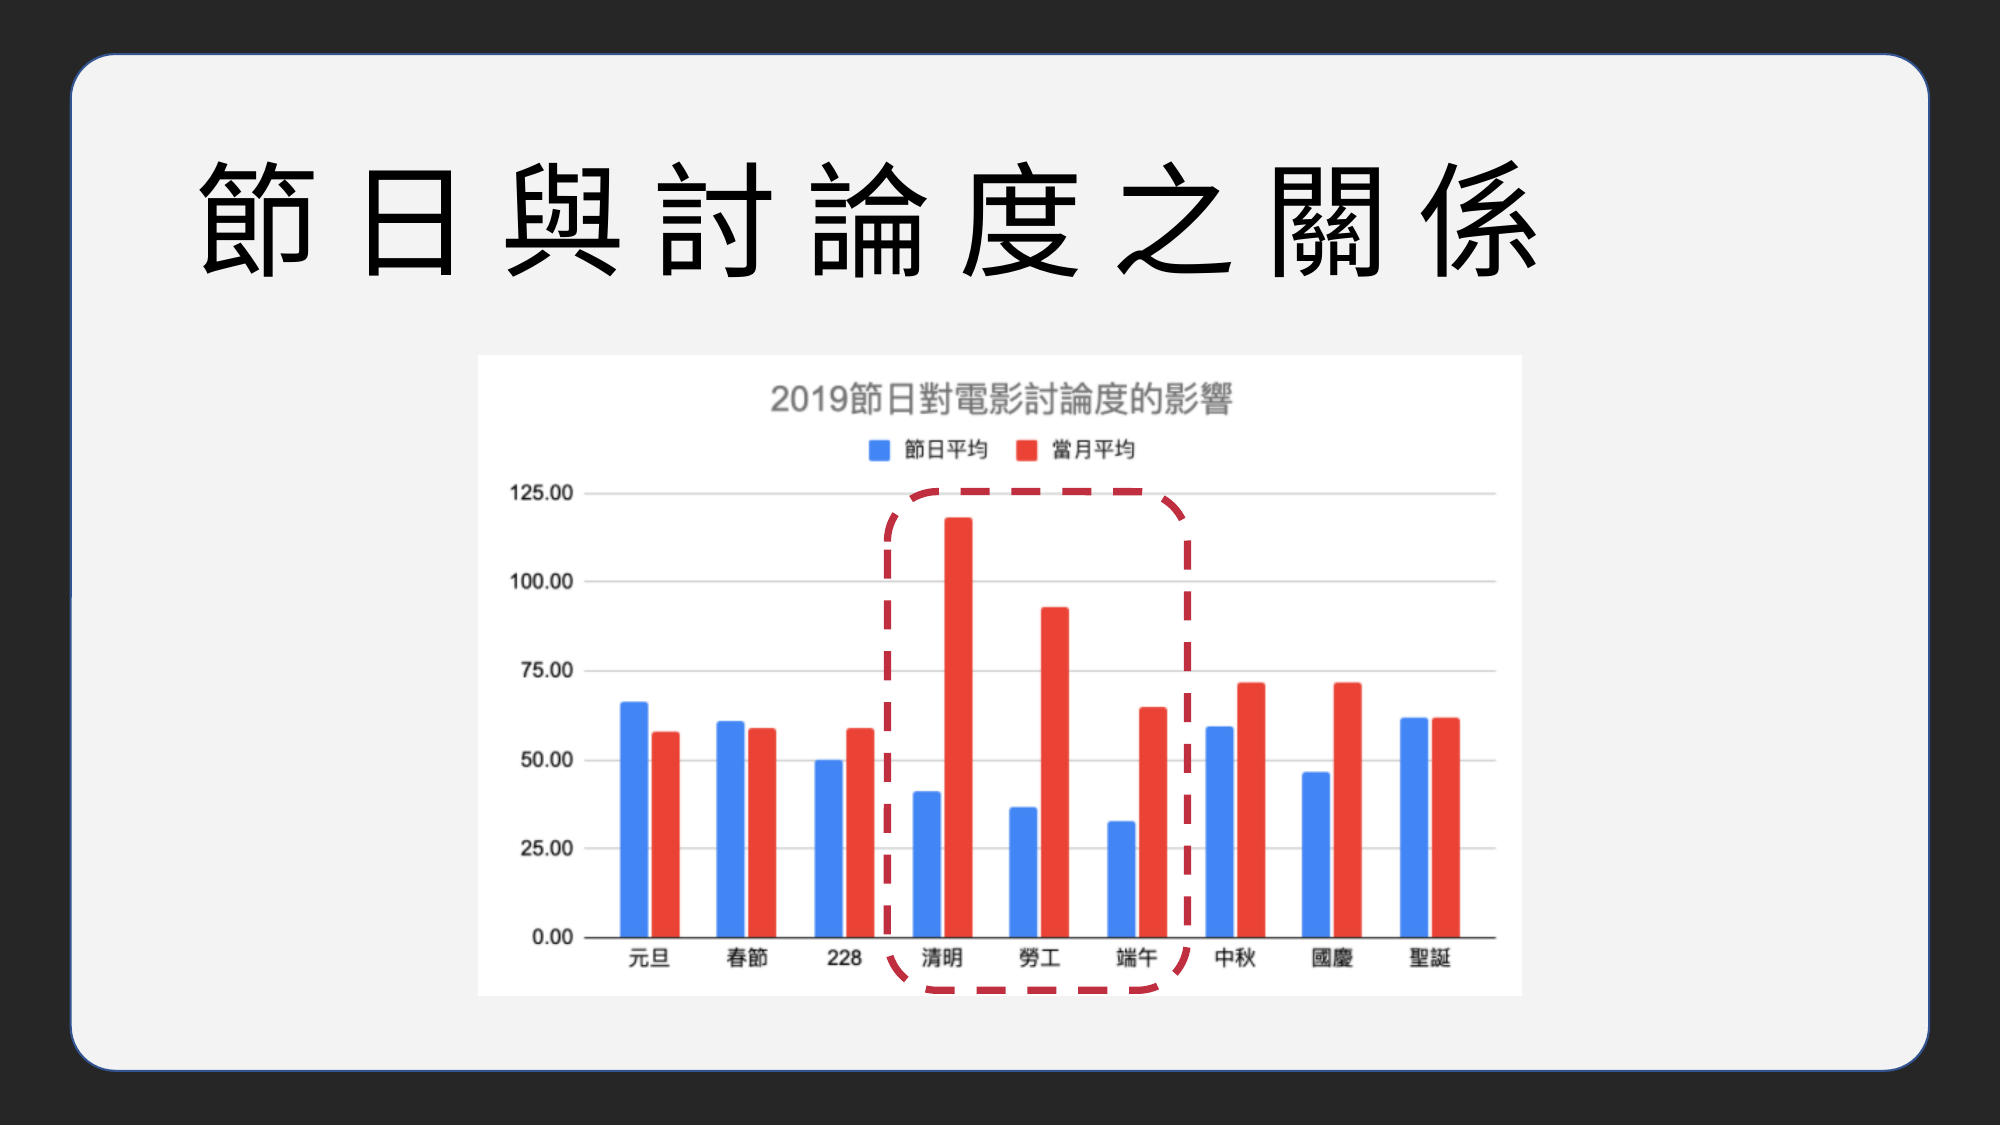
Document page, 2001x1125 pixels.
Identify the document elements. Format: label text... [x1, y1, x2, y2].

text_box 節 日 與 討 論 度 之 關 係 [179, 134, 1587, 300]
text_box [69, 53, 1931, 1072]
picture [478, 355, 1522, 996]
